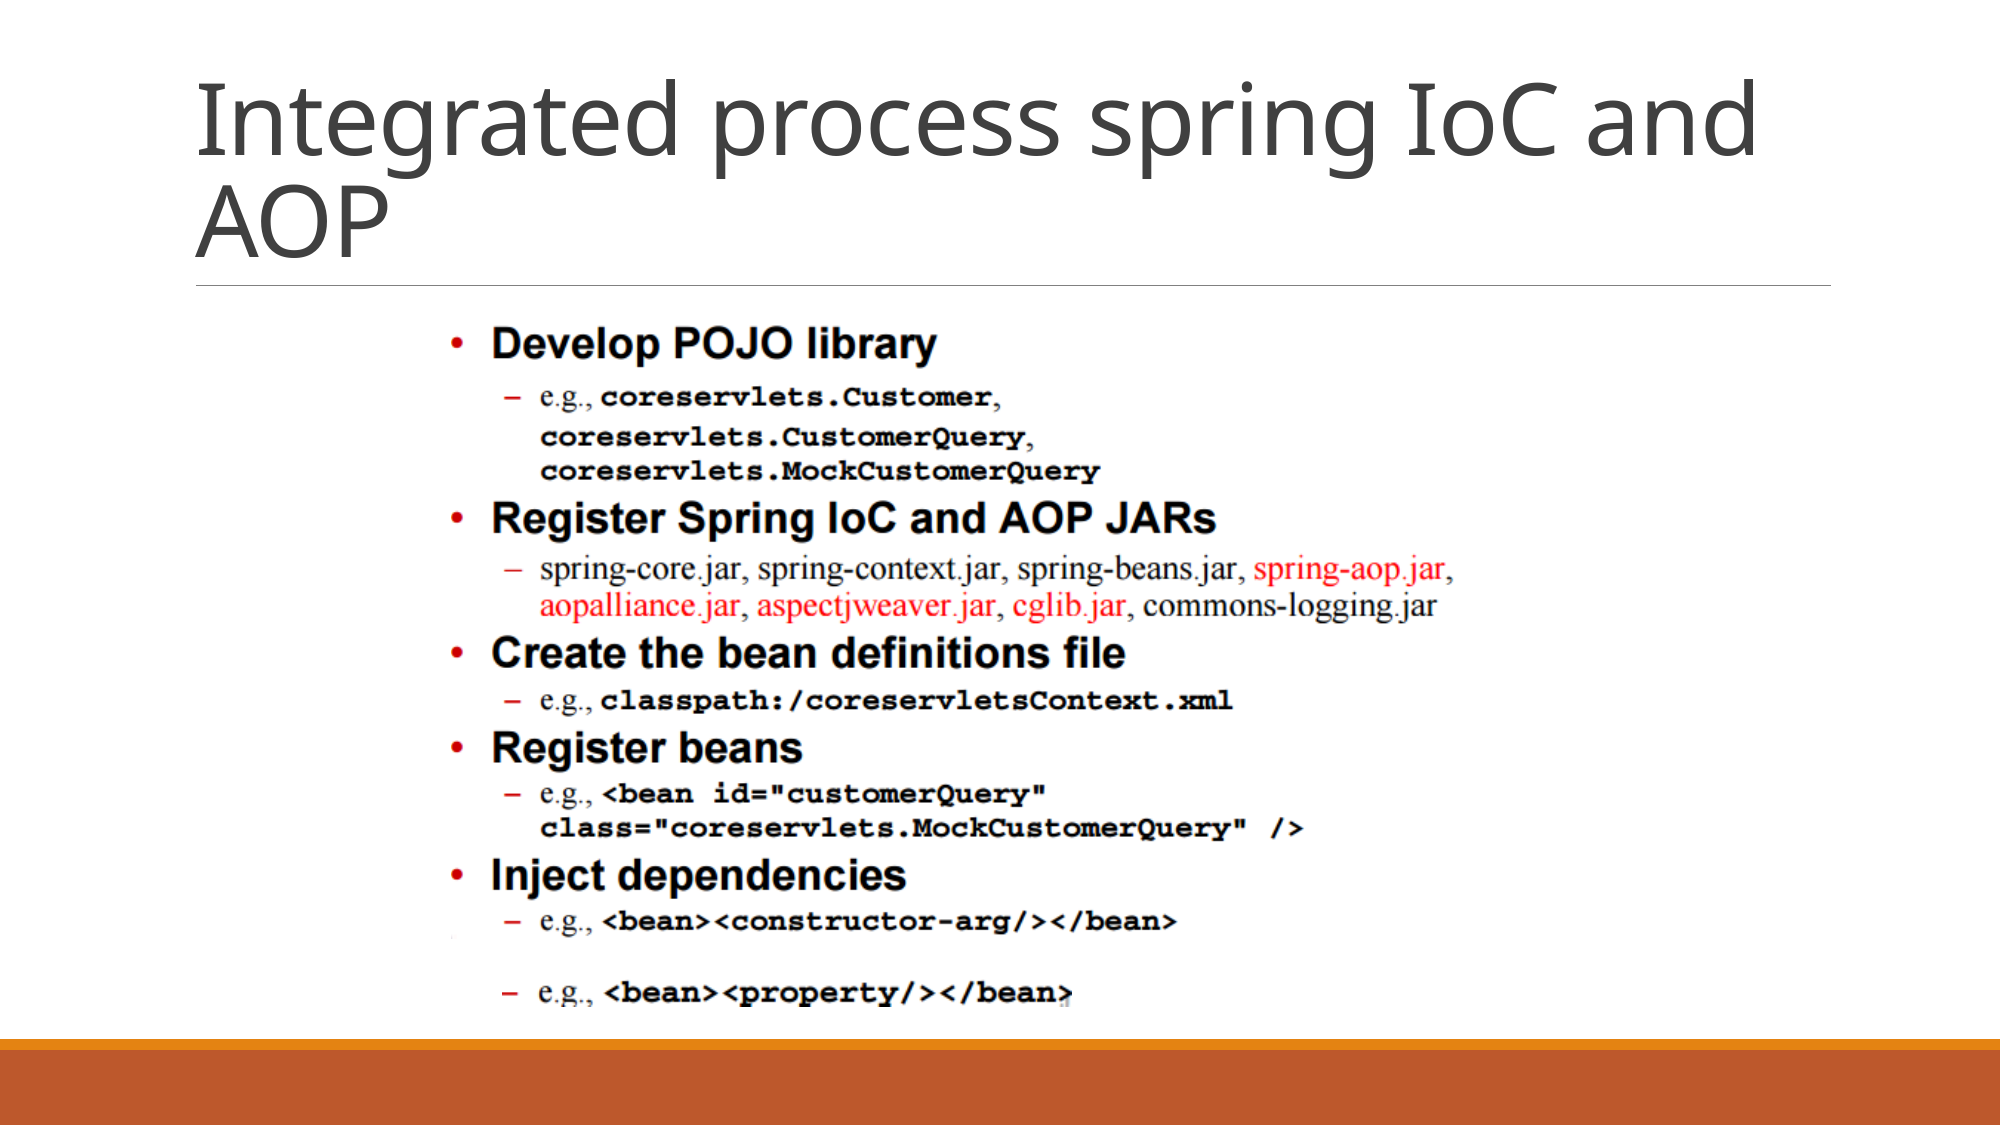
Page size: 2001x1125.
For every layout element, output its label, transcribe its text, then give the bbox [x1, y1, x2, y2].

picture [502, 967, 1072, 1008]
picture [451, 313, 1472, 939]
title Integrated process spring IoC and AOP [180, 47, 1830, 285]
